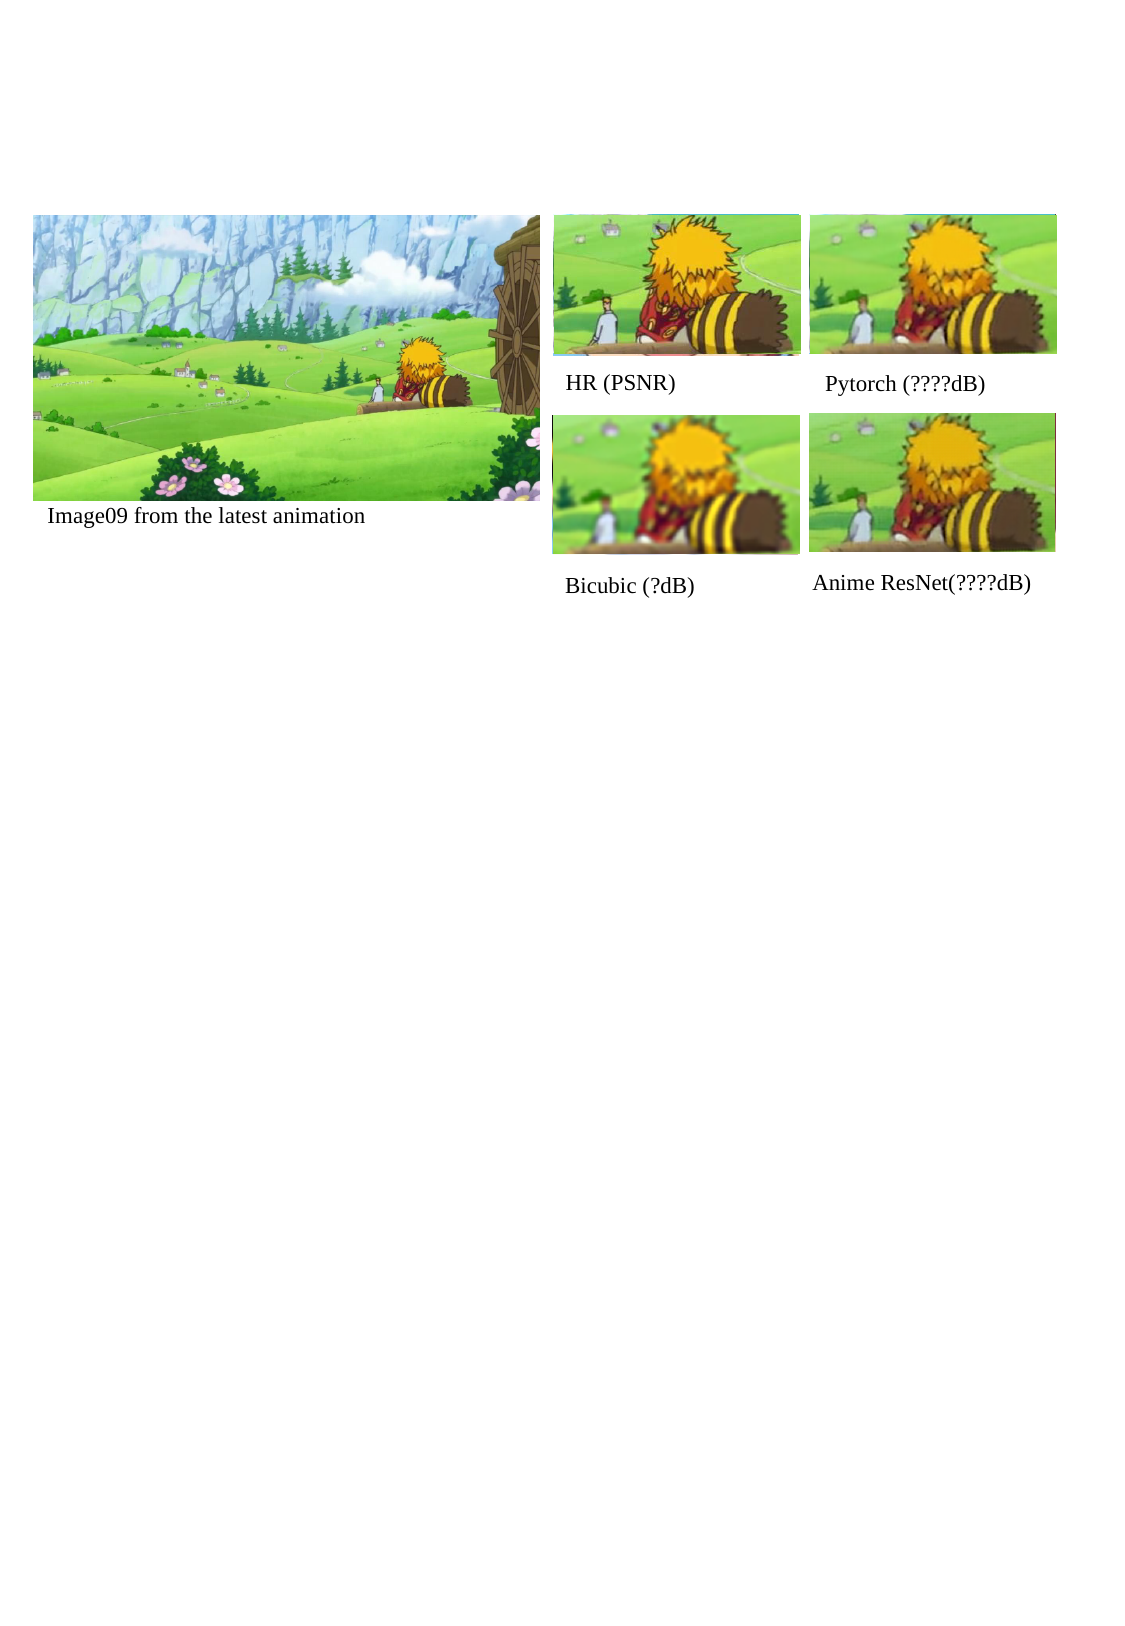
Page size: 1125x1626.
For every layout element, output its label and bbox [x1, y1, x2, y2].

text_box [32, 214, 1071, 607]
